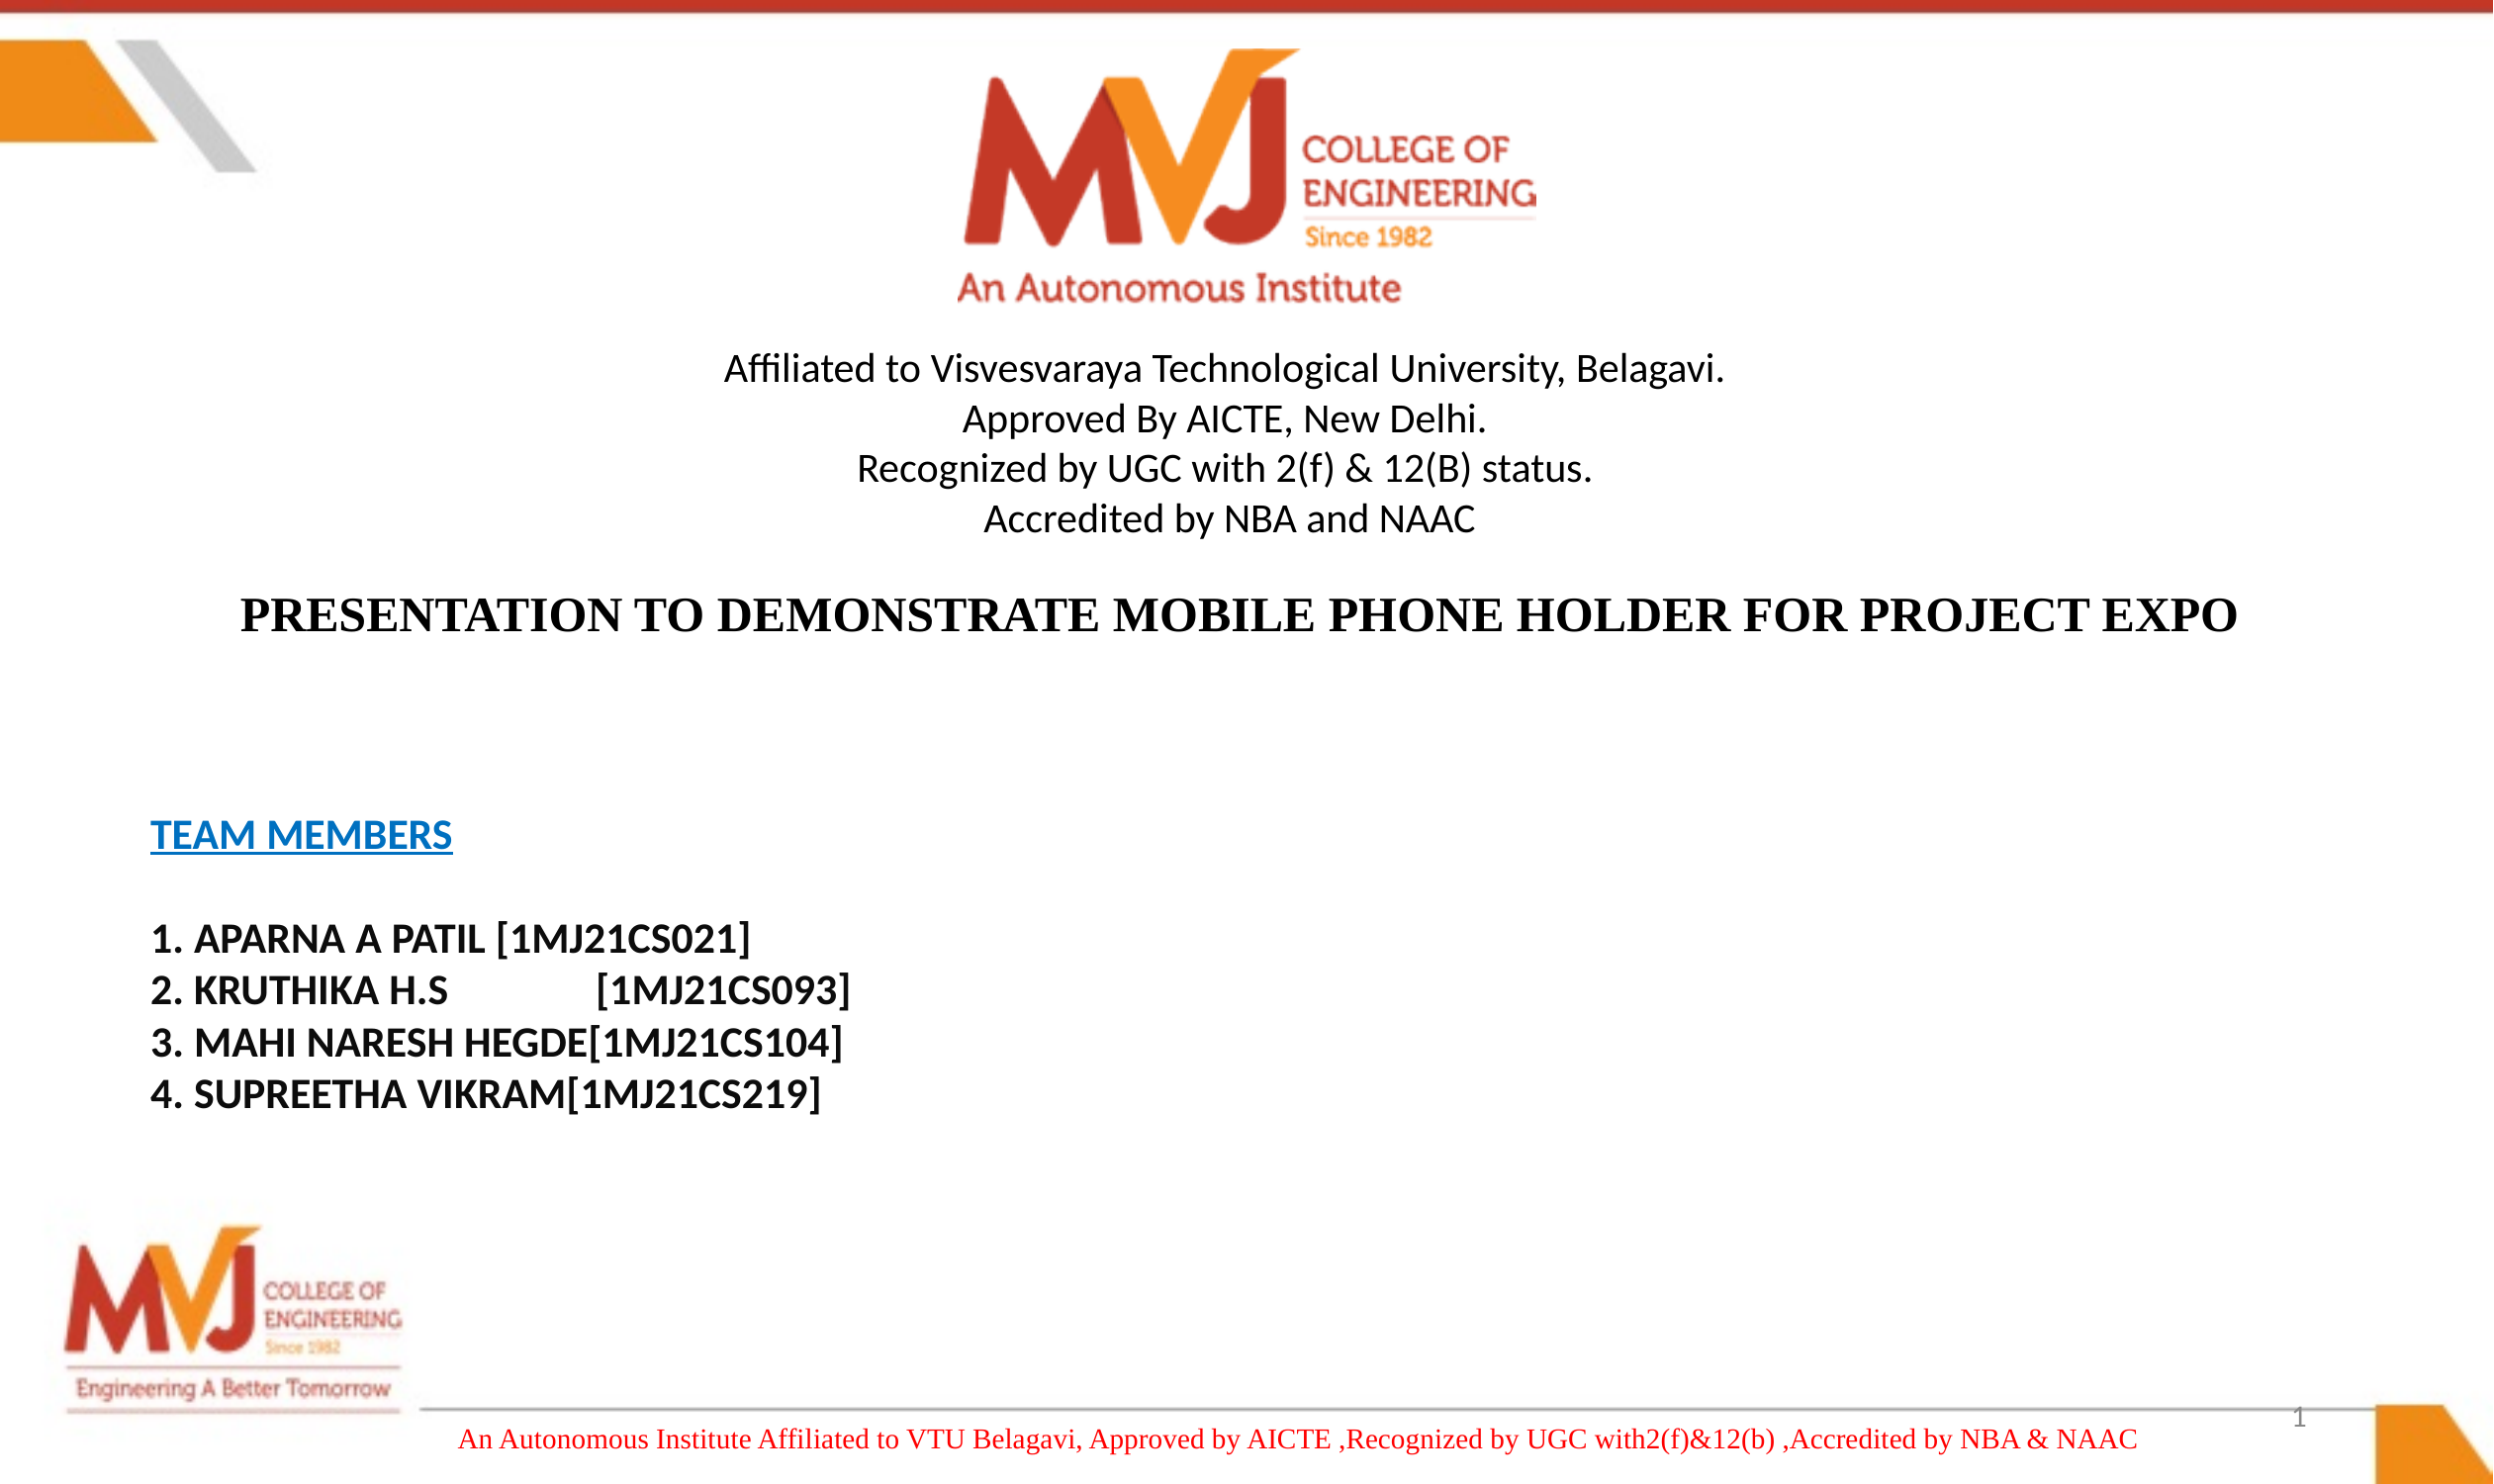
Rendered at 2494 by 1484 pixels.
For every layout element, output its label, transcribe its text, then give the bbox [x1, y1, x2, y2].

text_box An Autonomous Institute Affiliated to VTU Belagavi, Approved by AICTE ,Recognized by UGC with2(f)&12(b) ,Accredited by NBA & NAAC [442, 1413, 2264, 1462]
text_box Affiliated to Visvesvaraya Technological University, Belagavi. Approved By AICTE, New Delhi. Recognized by UGC with 2(f) & 12(B) status. Accredited by NBA and NAAC [605, 333, 1853, 548]
text_box TEAM MEMBERS 1. APARNA A PATIL [1MJ21CS021] 2. KRUTHIKA H.S [1MJ21CS093] 3. MAHI NARESH HEGDE[1MJ21CS104] 4. SUPREETHA VIKRAM[1MJ21CS219] [136, 797, 1010, 1333]
slide_number 1 [1760, 1375, 2322, 1455]
text_box PRESENTATION TO DEMONSTRATE MOBILE PHONE HOLDER FOR PROJECT EXPO [226, 575, 2355, 649]
picture [0, 0, 2493, 1484]
